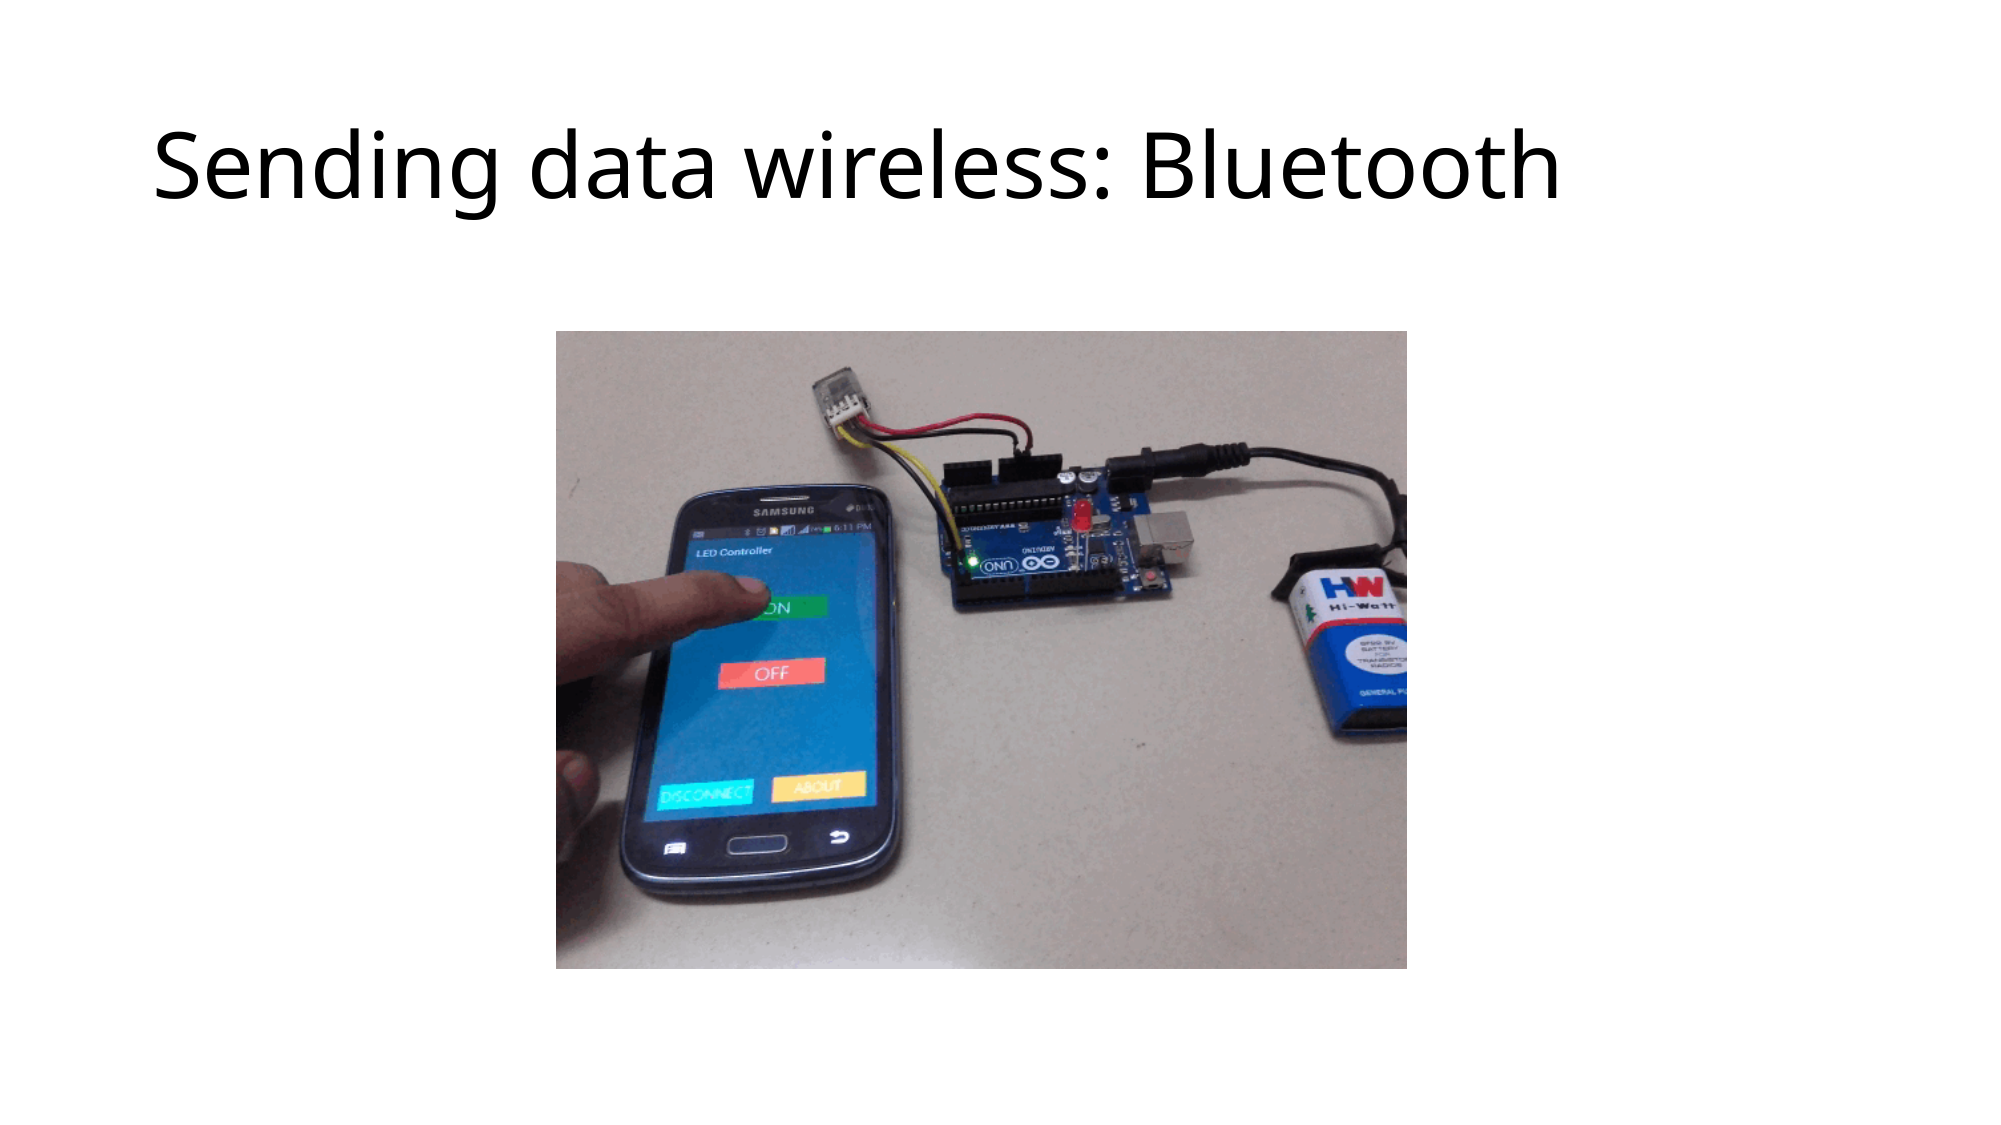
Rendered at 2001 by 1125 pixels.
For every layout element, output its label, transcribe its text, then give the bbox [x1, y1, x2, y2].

picture [556, 331, 1407, 969]
text_box Sending data wireless: Bluetooth [137, 59, 1863, 277]
